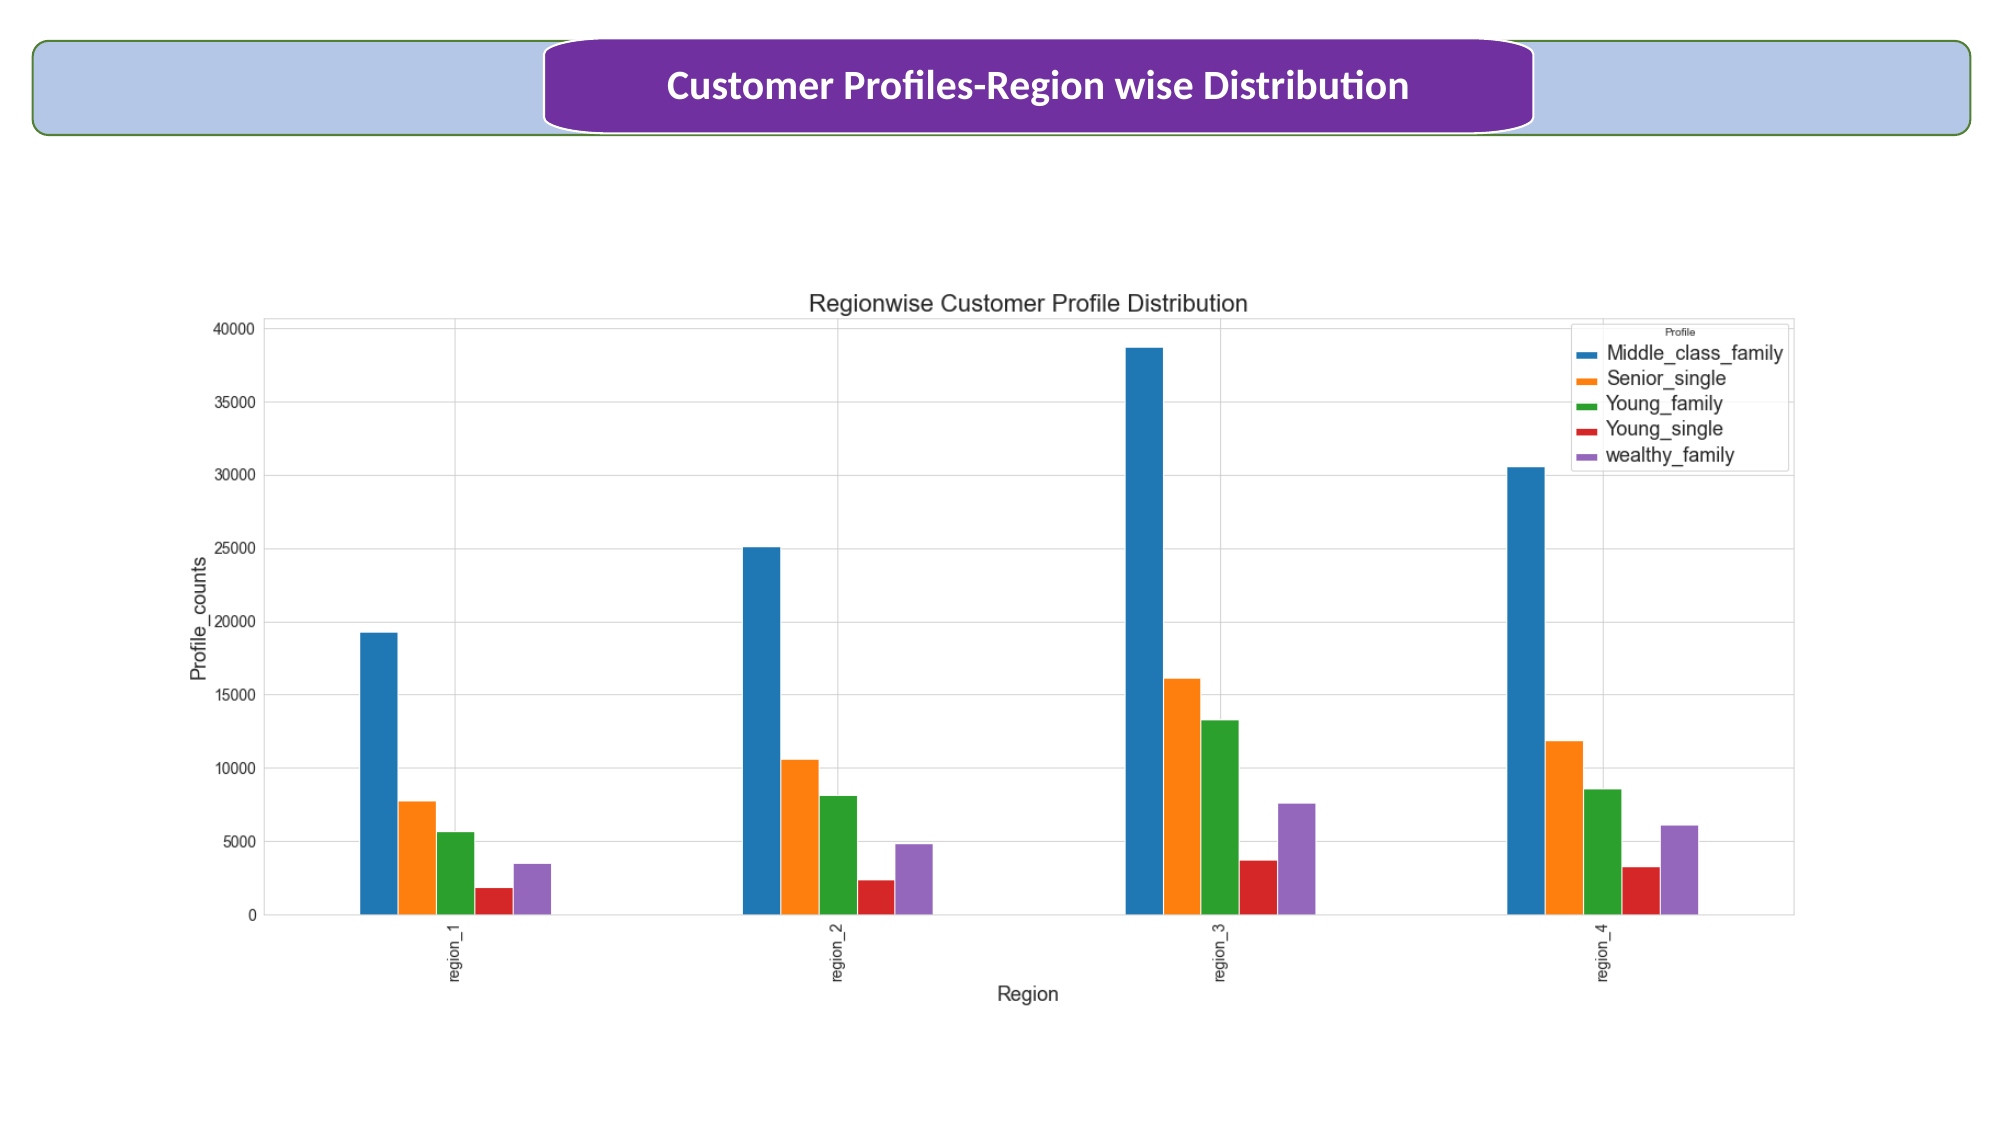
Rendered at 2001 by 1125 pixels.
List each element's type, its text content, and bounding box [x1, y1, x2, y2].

text_box Customer Profiles-Region wise Distribution [542, 37, 1535, 135]
picture [17, 224, 1991, 1013]
